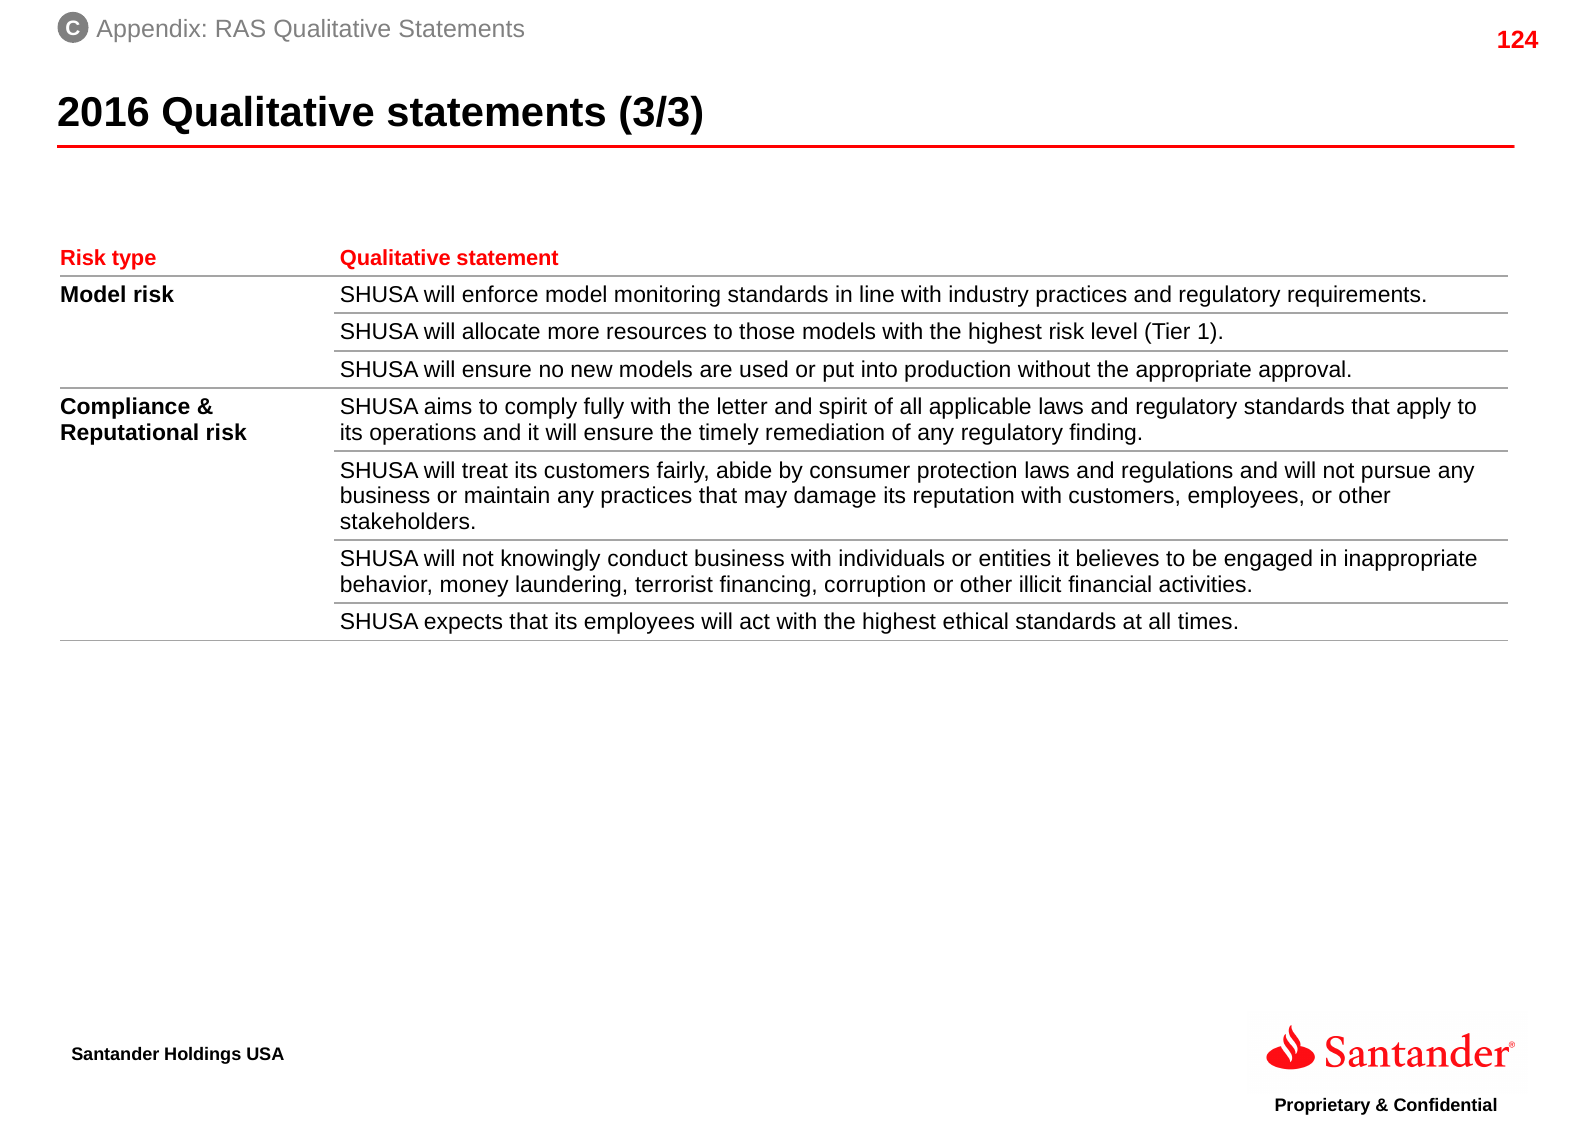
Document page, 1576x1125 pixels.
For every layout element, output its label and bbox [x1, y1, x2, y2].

picture [1247, 1011, 1528, 1094]
text_box [57, 11, 528, 44]
table_header [60, 240, 1508, 275]
table_cell [60, 277, 1508, 387]
list [57, 74, 1479, 146]
table_cell [60, 389, 1508, 640]
